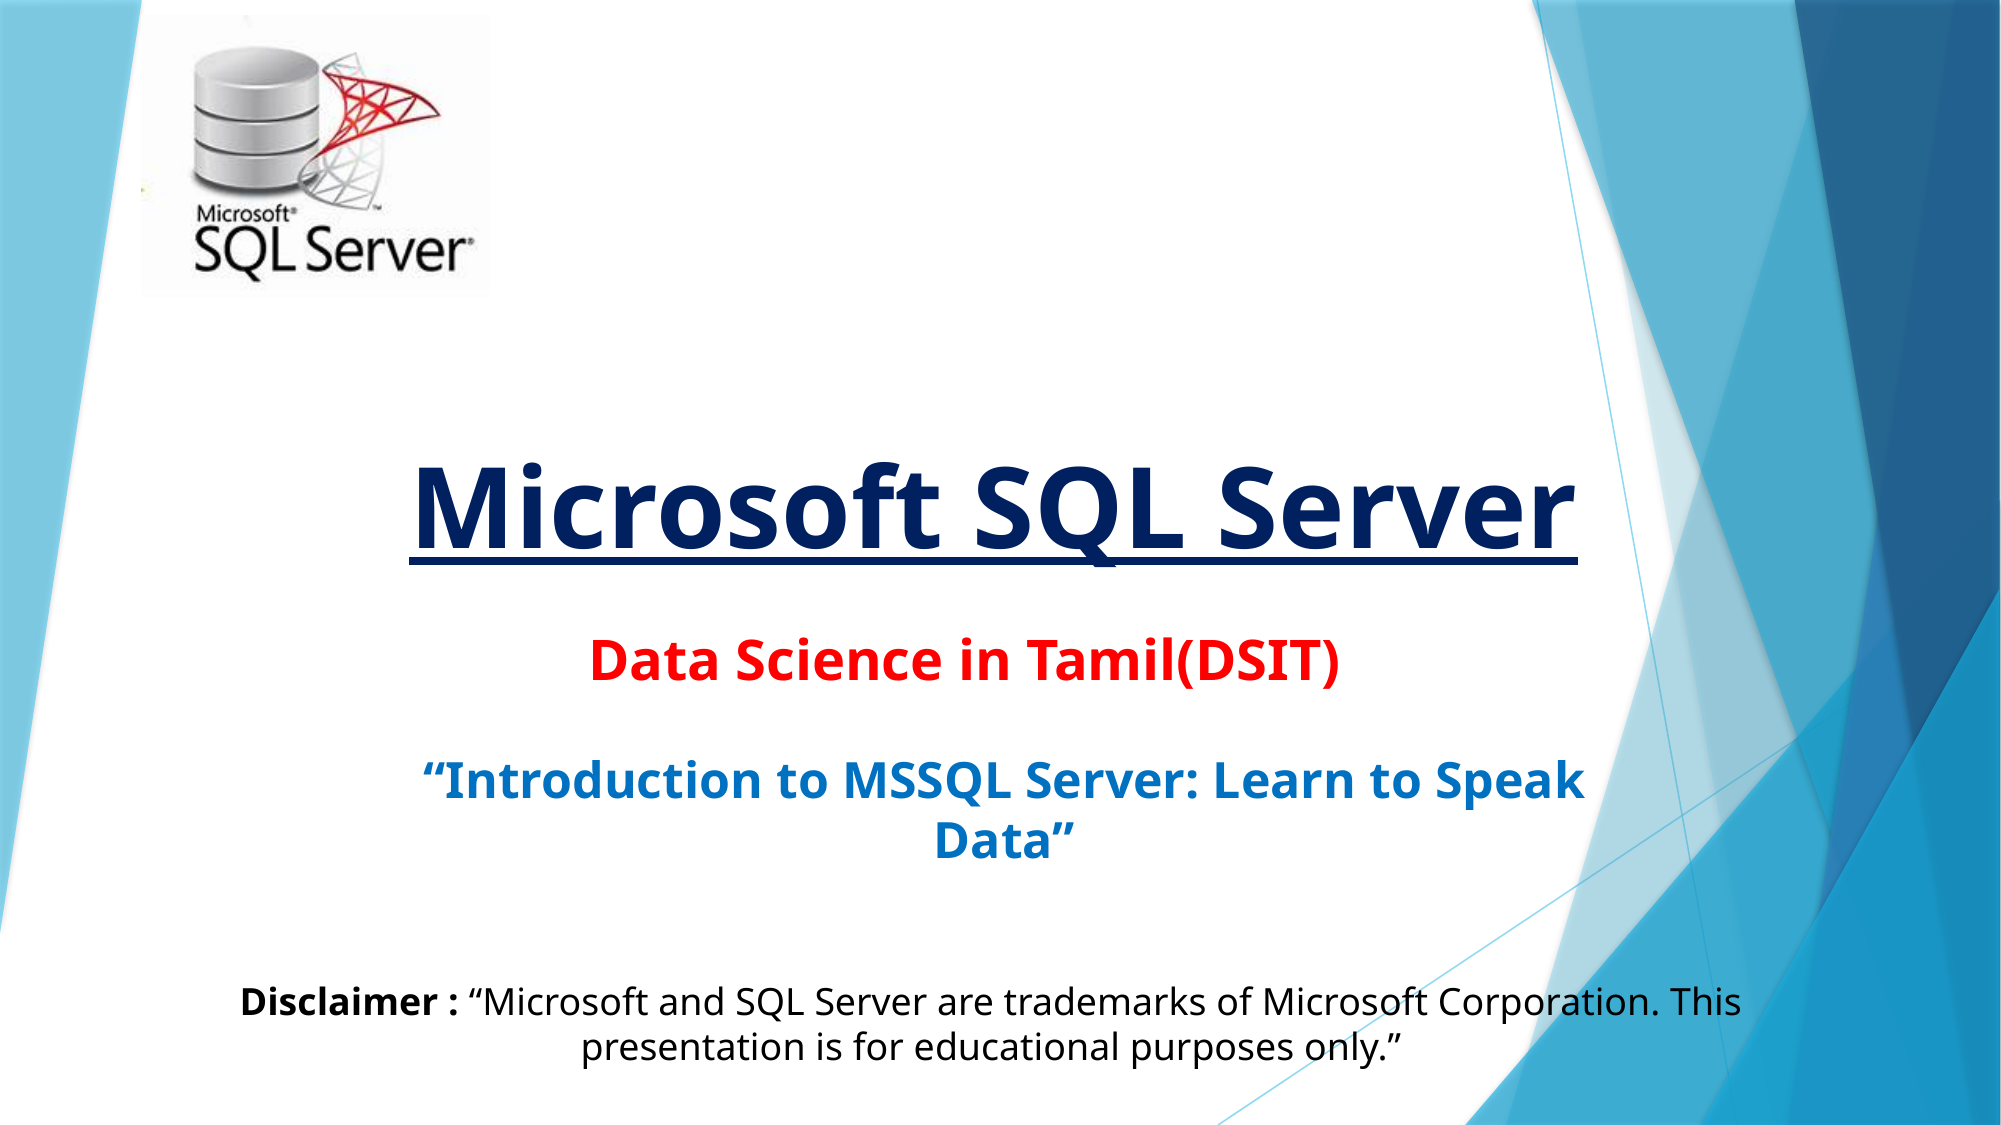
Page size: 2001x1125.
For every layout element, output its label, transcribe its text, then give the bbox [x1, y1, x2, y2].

subtitle Data Science in Tamil(DSIT) [559, 617, 1370, 717]
text_box “Introduction to MSSQL Server: Learn to Speak Data” [355, 741, 1654, 877]
text_box Disclaimer : “Microsoft and SQL Server are trademarks of Microsoft Corporation. This presentation is for educational purposes only.” [188, 970, 1794, 1076]
title Microsoft SQL Server [356, 308, 1631, 579]
picture [140, 15, 491, 298]
